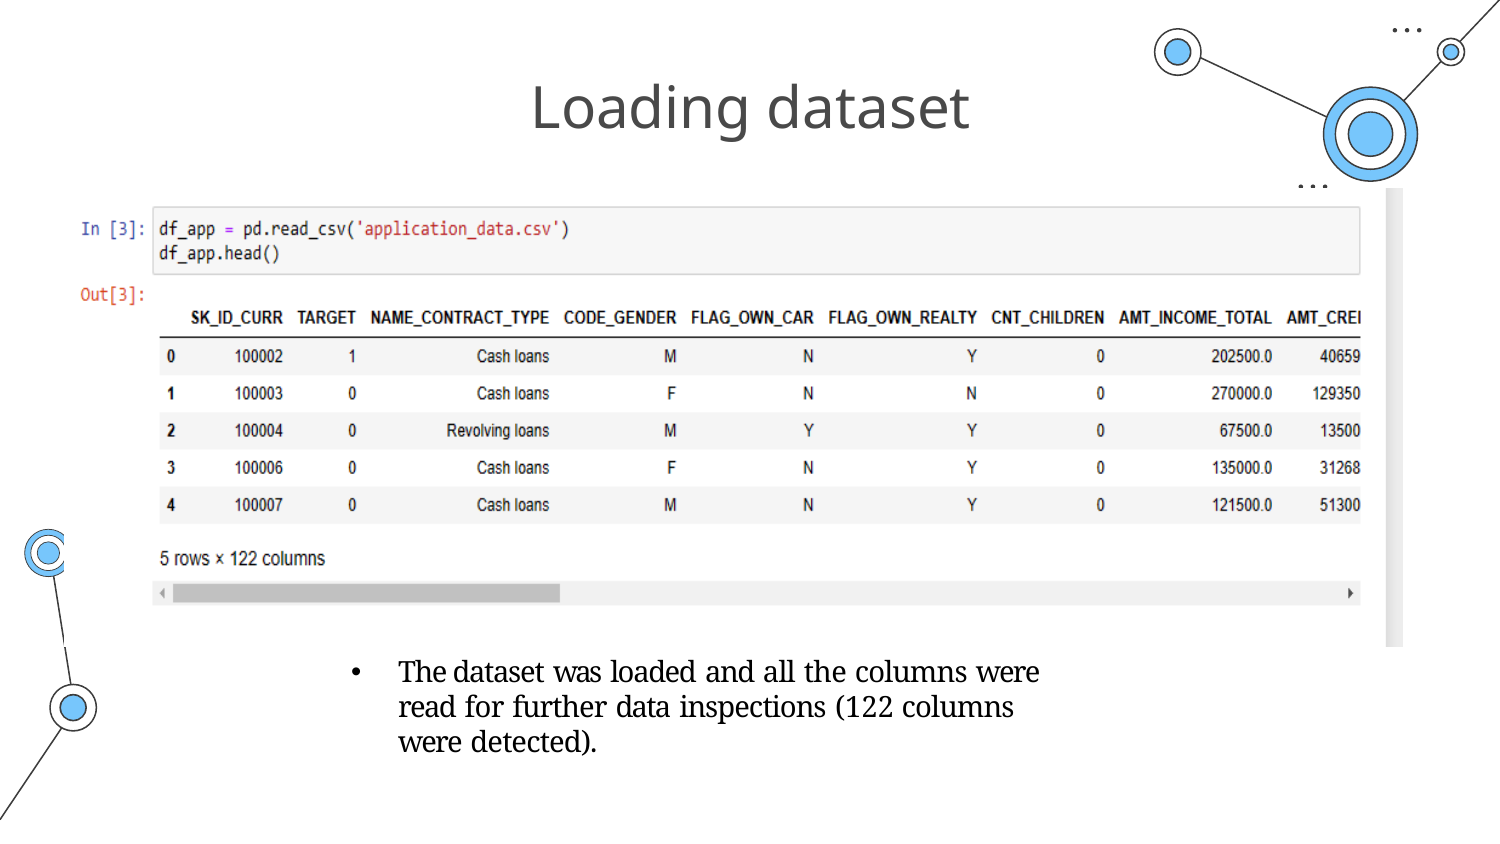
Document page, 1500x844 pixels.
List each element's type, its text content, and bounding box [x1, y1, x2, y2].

title Loading dataset [415, 55, 1086, 150]
text_box The dataset was loaded and all the columns were read for further data inspections (122 columns were detected). [334, 654, 1086, 767]
picture [64, 188, 1403, 647]
